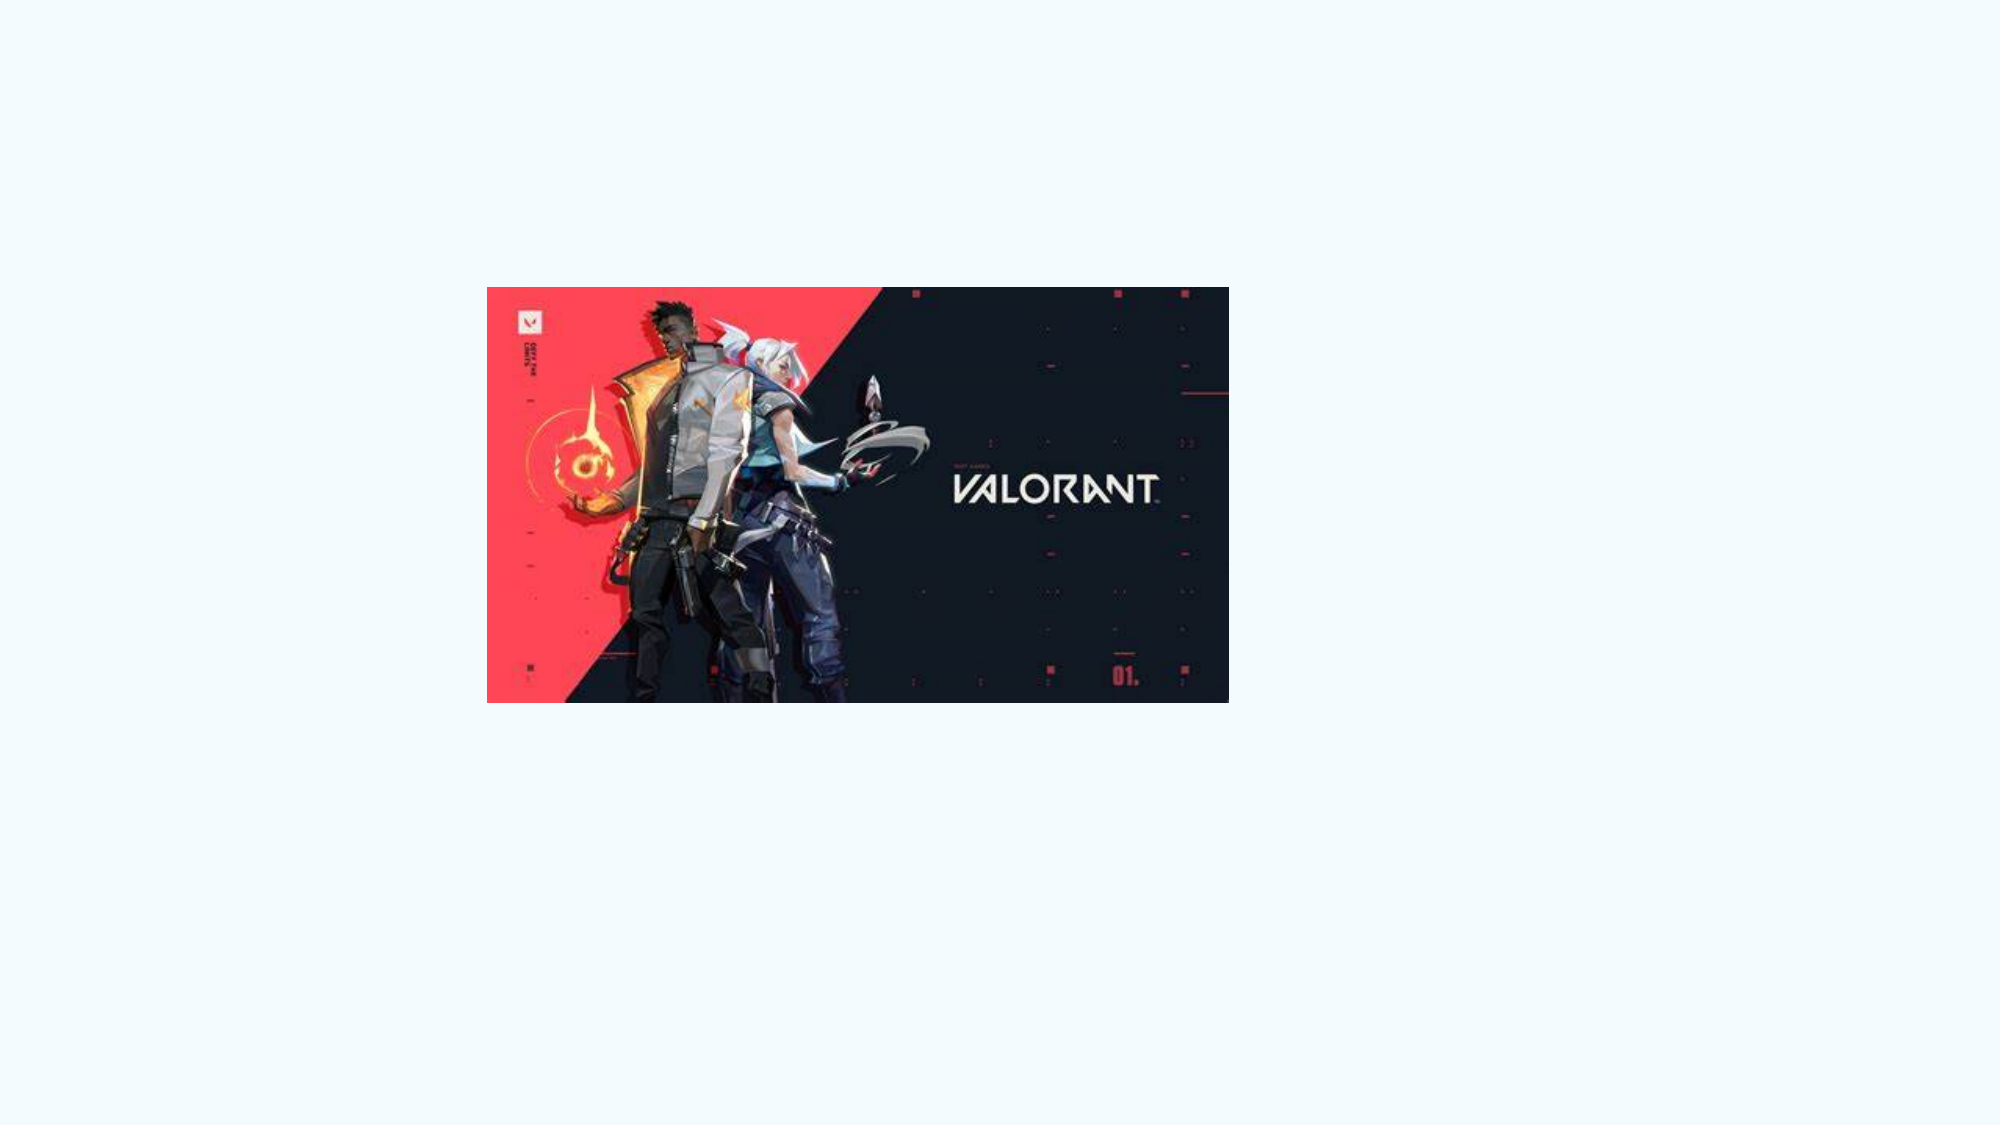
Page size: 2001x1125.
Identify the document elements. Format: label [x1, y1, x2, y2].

picture [487, 287, 1229, 704]
